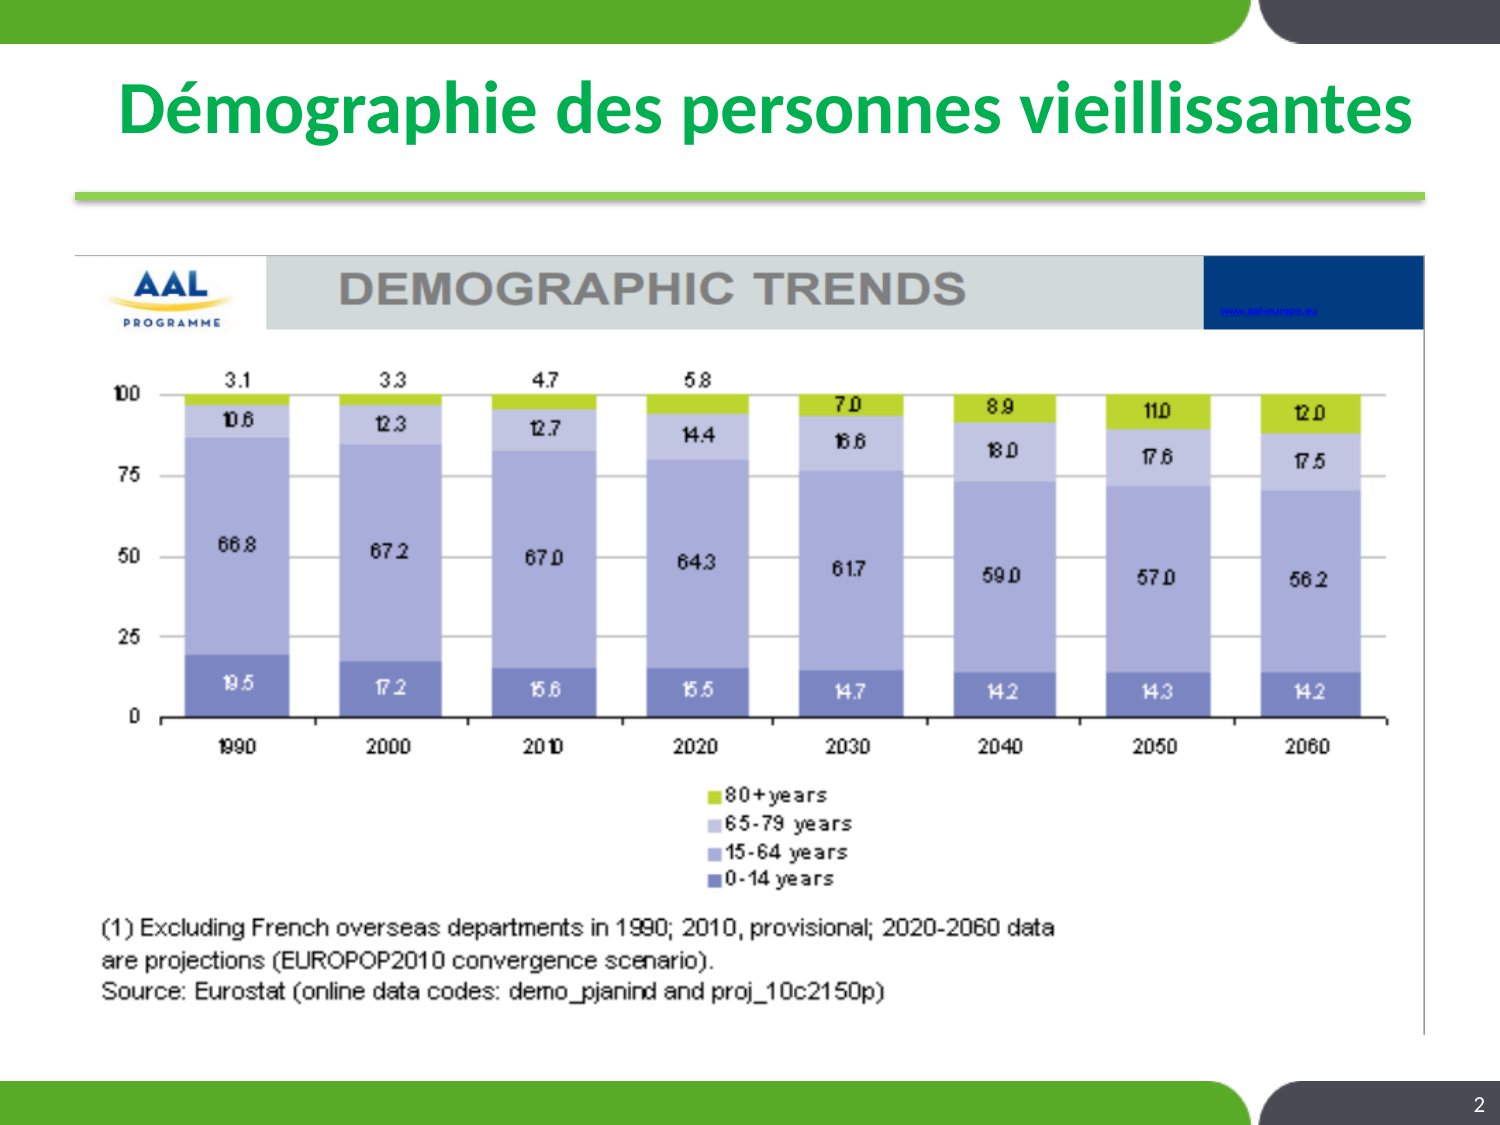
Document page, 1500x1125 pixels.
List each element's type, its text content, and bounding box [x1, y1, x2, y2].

slide_number 2 [1267, 1081, 1500, 1125]
title Démographie des personnes vieillissantes [75, 50, 1459, 181]
picture [74, 255, 1426, 1036]
